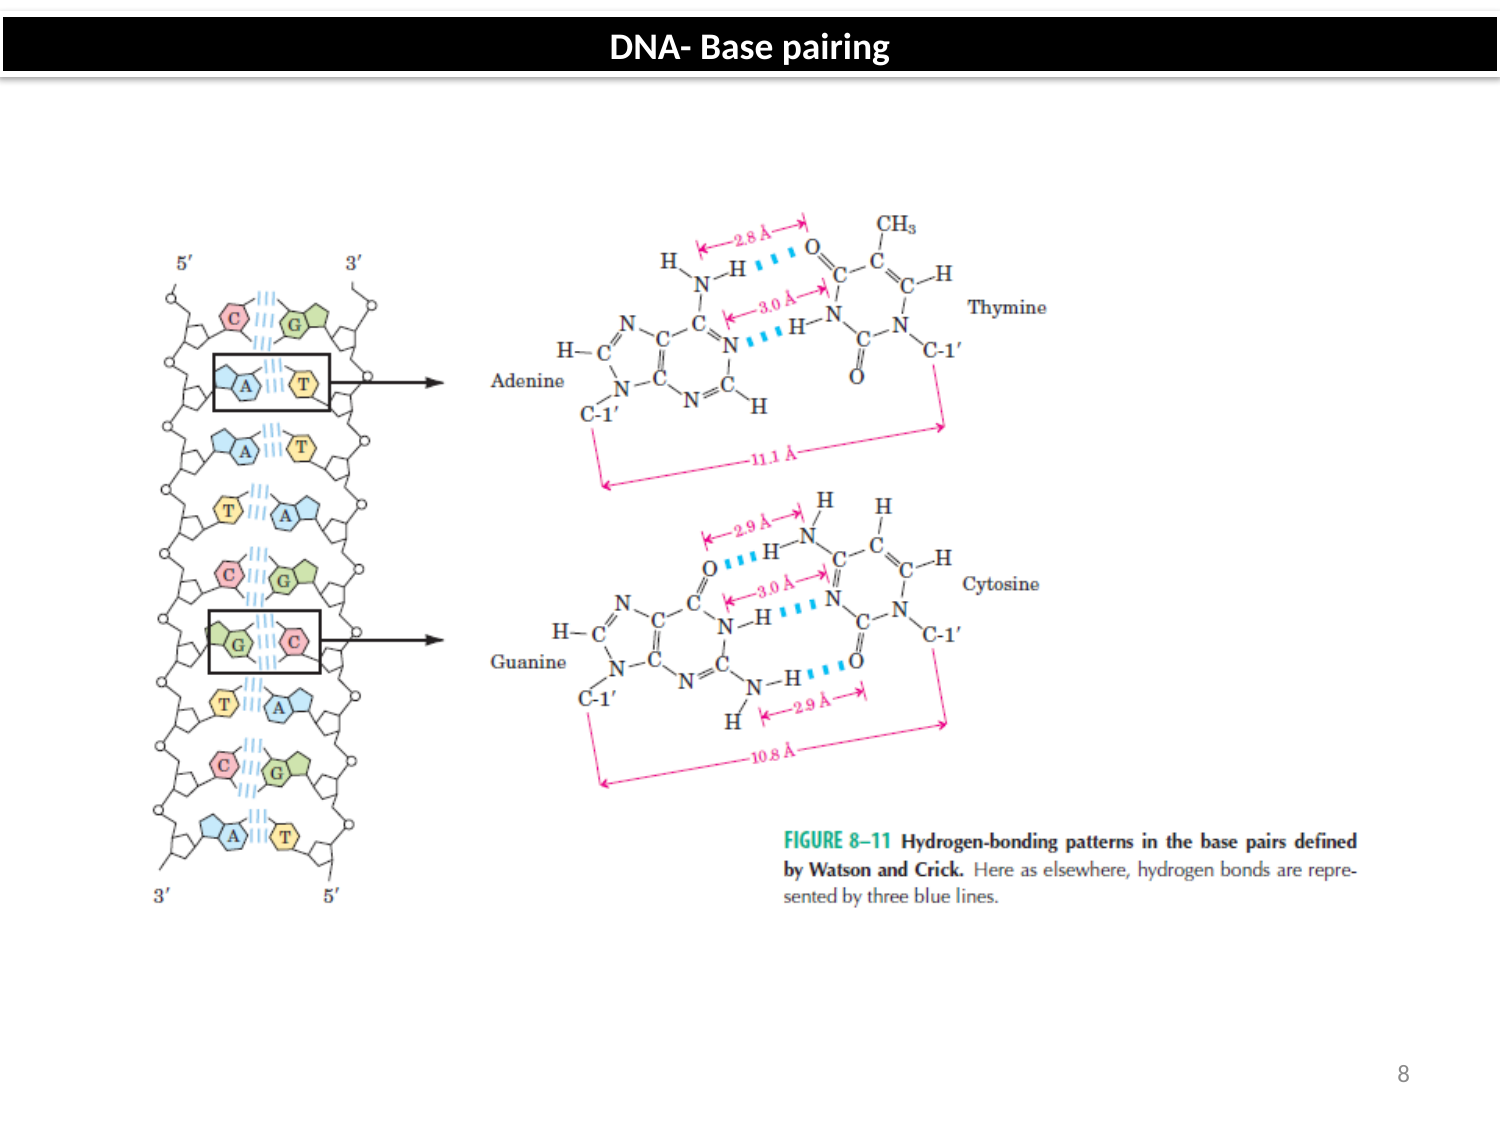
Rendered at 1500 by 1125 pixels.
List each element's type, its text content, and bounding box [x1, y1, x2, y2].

picture [112, 187, 1376, 926]
slide_number 8 [1074, 1042, 1425, 1103]
text_box DNA- Base pairing [0, 11, 1500, 77]
